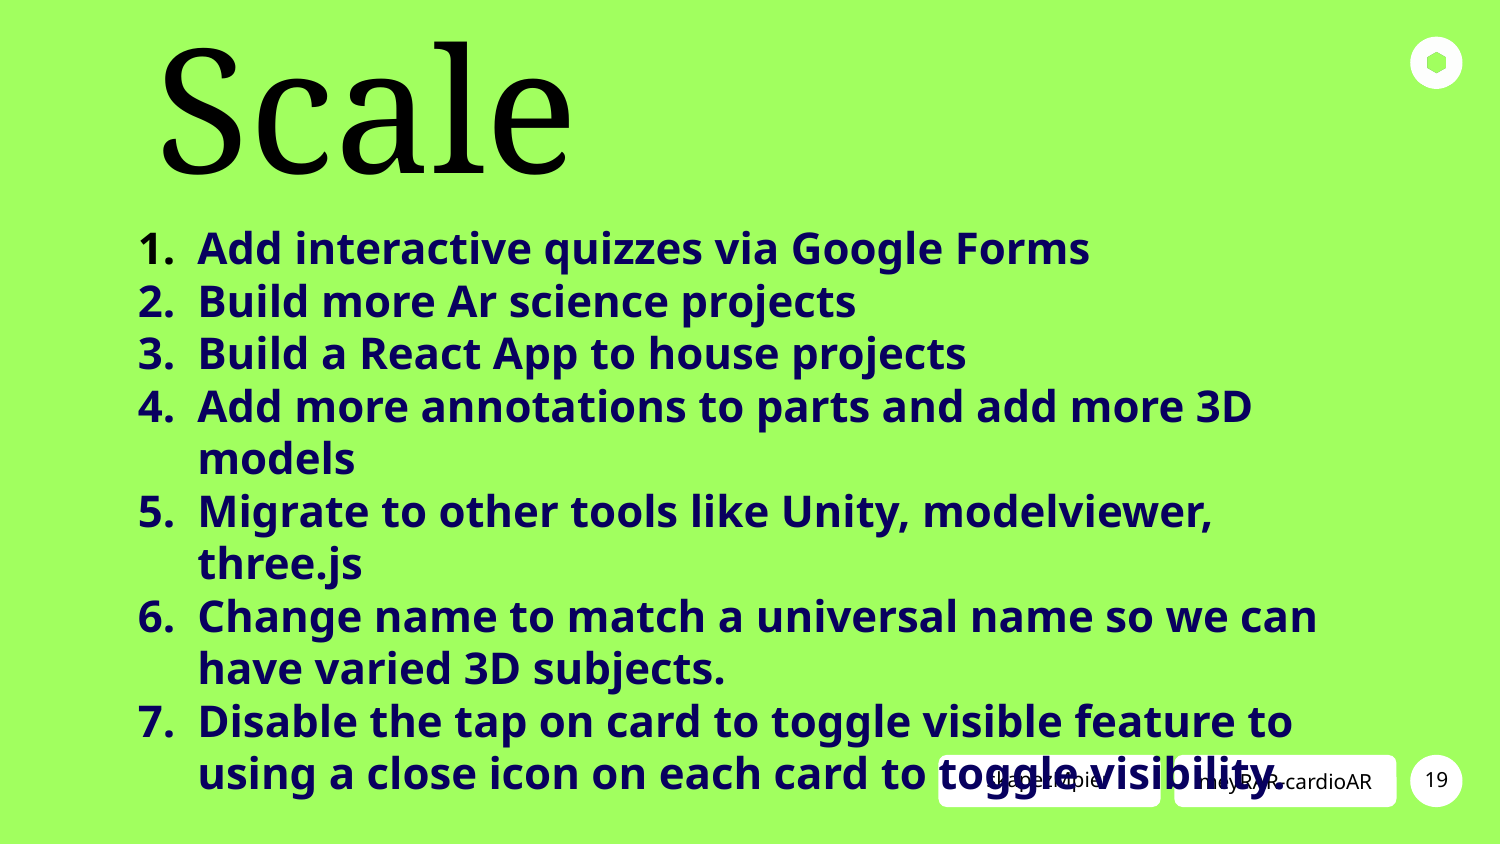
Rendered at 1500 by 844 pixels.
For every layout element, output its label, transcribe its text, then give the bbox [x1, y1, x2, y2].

slide_number ‹#› [1397, 748, 1482, 814]
text_box Add interactive quizzes via Google Forms Build more Ar science projects Build a React App to house projects Add more annotations to parts and add more 3D models Migrate to other tools like Unity, modelviewer, three.js Change name to match a universal name so we can have varied 3D subjects. Disable the tap on card to toggle visible feature to using a close icon on each card to toggle visibility. [107, 205, 1393, 814]
title Scale [140, 26, 618, 205]
picture [1409, 36, 1463, 90]
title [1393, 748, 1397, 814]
